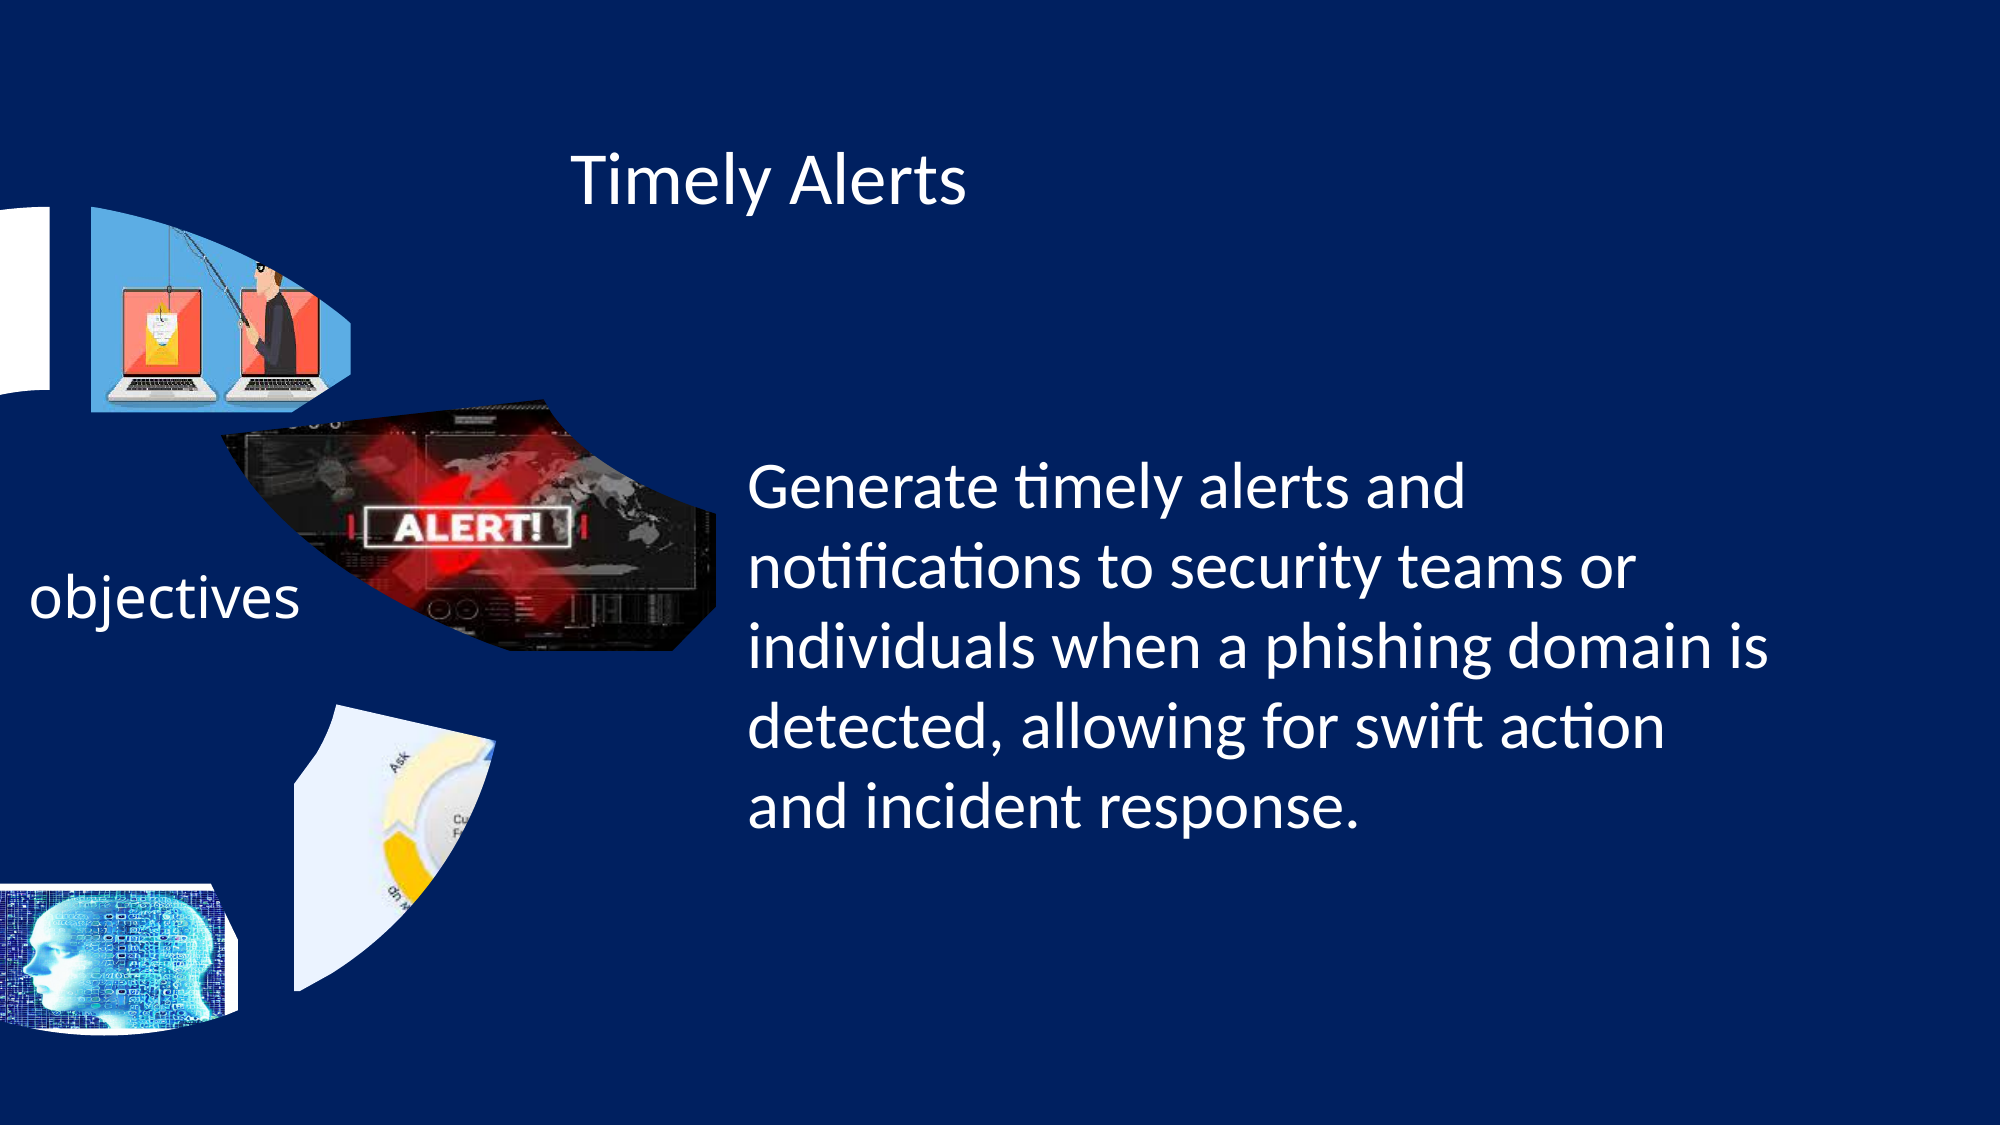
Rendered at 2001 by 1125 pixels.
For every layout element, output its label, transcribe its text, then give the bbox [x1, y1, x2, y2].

picture [0, 883, 238, 1036]
text_box Generate timely alerts and notifications to security teams or individuals when a phishing domain is detected, allowing for swift action and incident response. [732, 434, 1794, 850]
text_box [90, 205, 352, 414]
picture [294, 704, 497, 992]
text_box Timely Alerts [555, 122, 1627, 227]
text_box objectives [0, 553, 220, 638]
picture [220, 399, 716, 651]
picture [0, 206, 50, 413]
